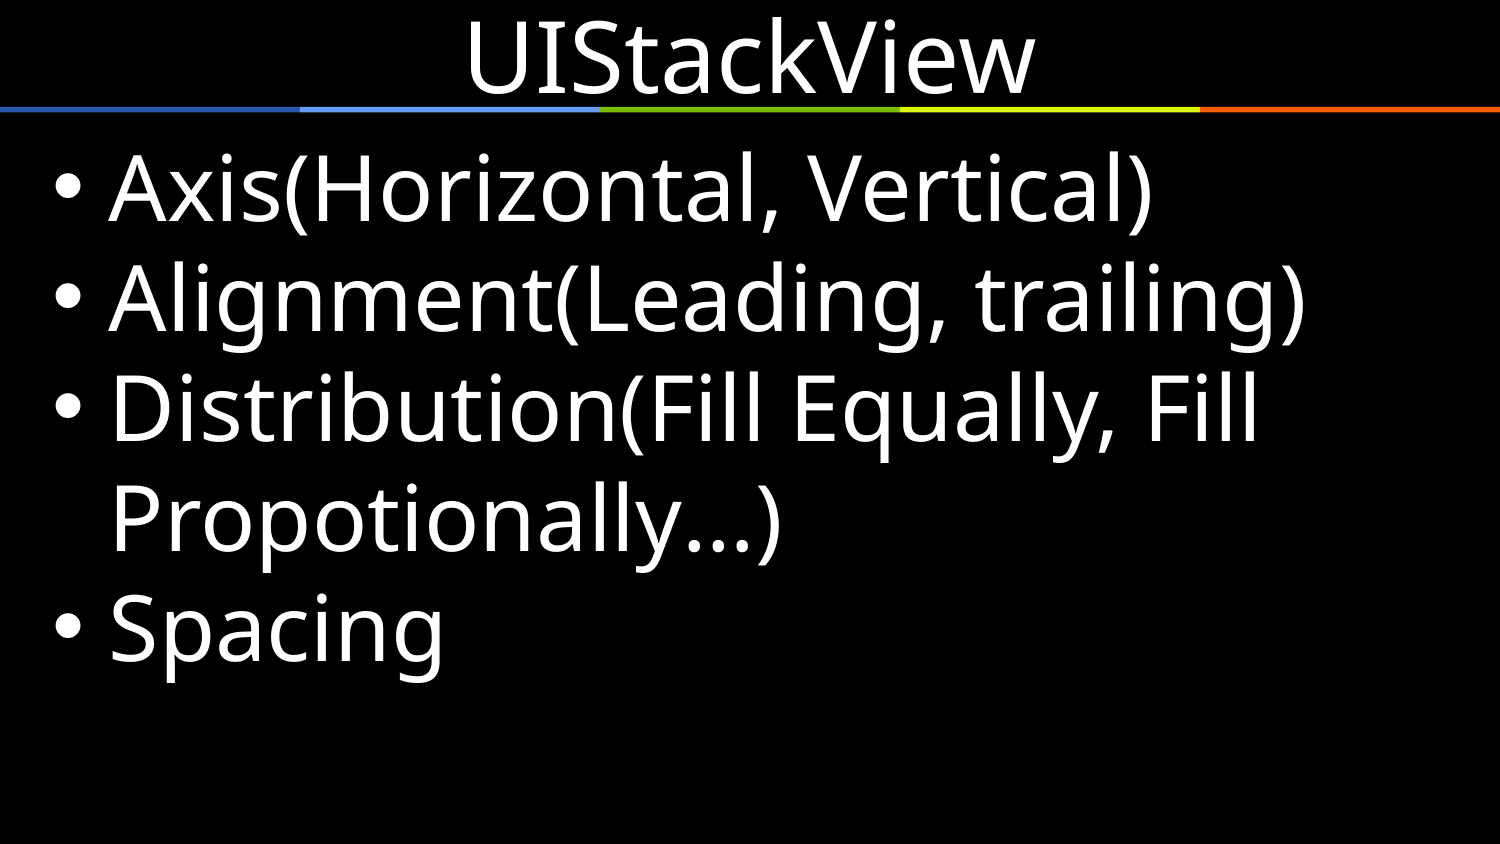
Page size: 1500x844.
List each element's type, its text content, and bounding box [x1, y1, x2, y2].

title UIStackView [37, 9, 1463, 98]
list Axis(Horizontal, Vertical) Alignment(Leading, trailing) Distribution(Fill Equally, Fill Propotionally…) Spacing [37, 121, 1463, 799]
